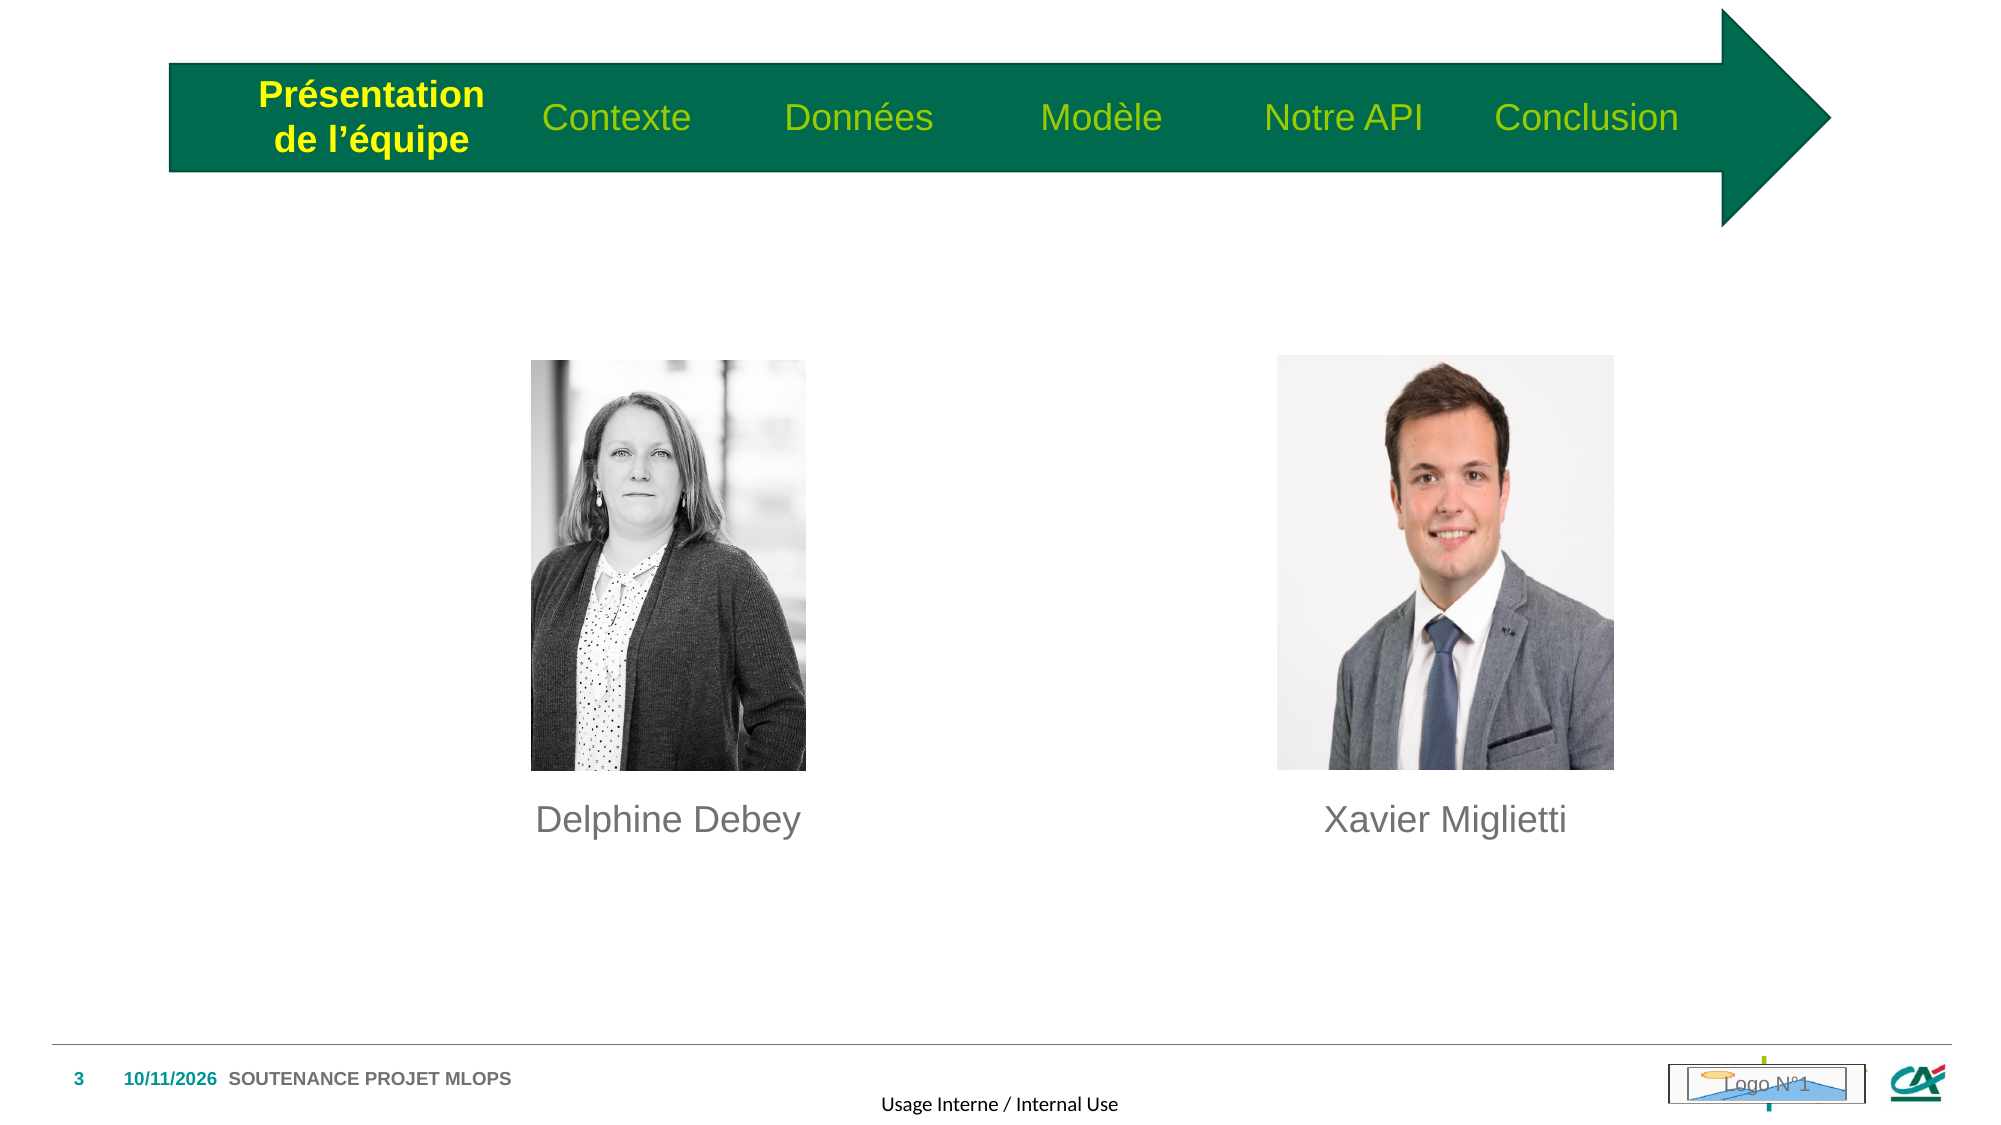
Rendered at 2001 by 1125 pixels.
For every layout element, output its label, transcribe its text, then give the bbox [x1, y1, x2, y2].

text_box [169, 10, 1830, 225]
picture [1277, 355, 1614, 770]
footer Soutenance projet MLOPS [213, 1057, 1218, 1099]
slide_number 3 [59, 1057, 148, 1099]
text_box Delphine Debey [503, 787, 834, 848]
picture [1660, 1044, 1952, 1125]
picture [531, 360, 806, 771]
text_box Xavier Miglietti [1280, 787, 1611, 848]
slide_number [148, 1057, 213, 1099]
